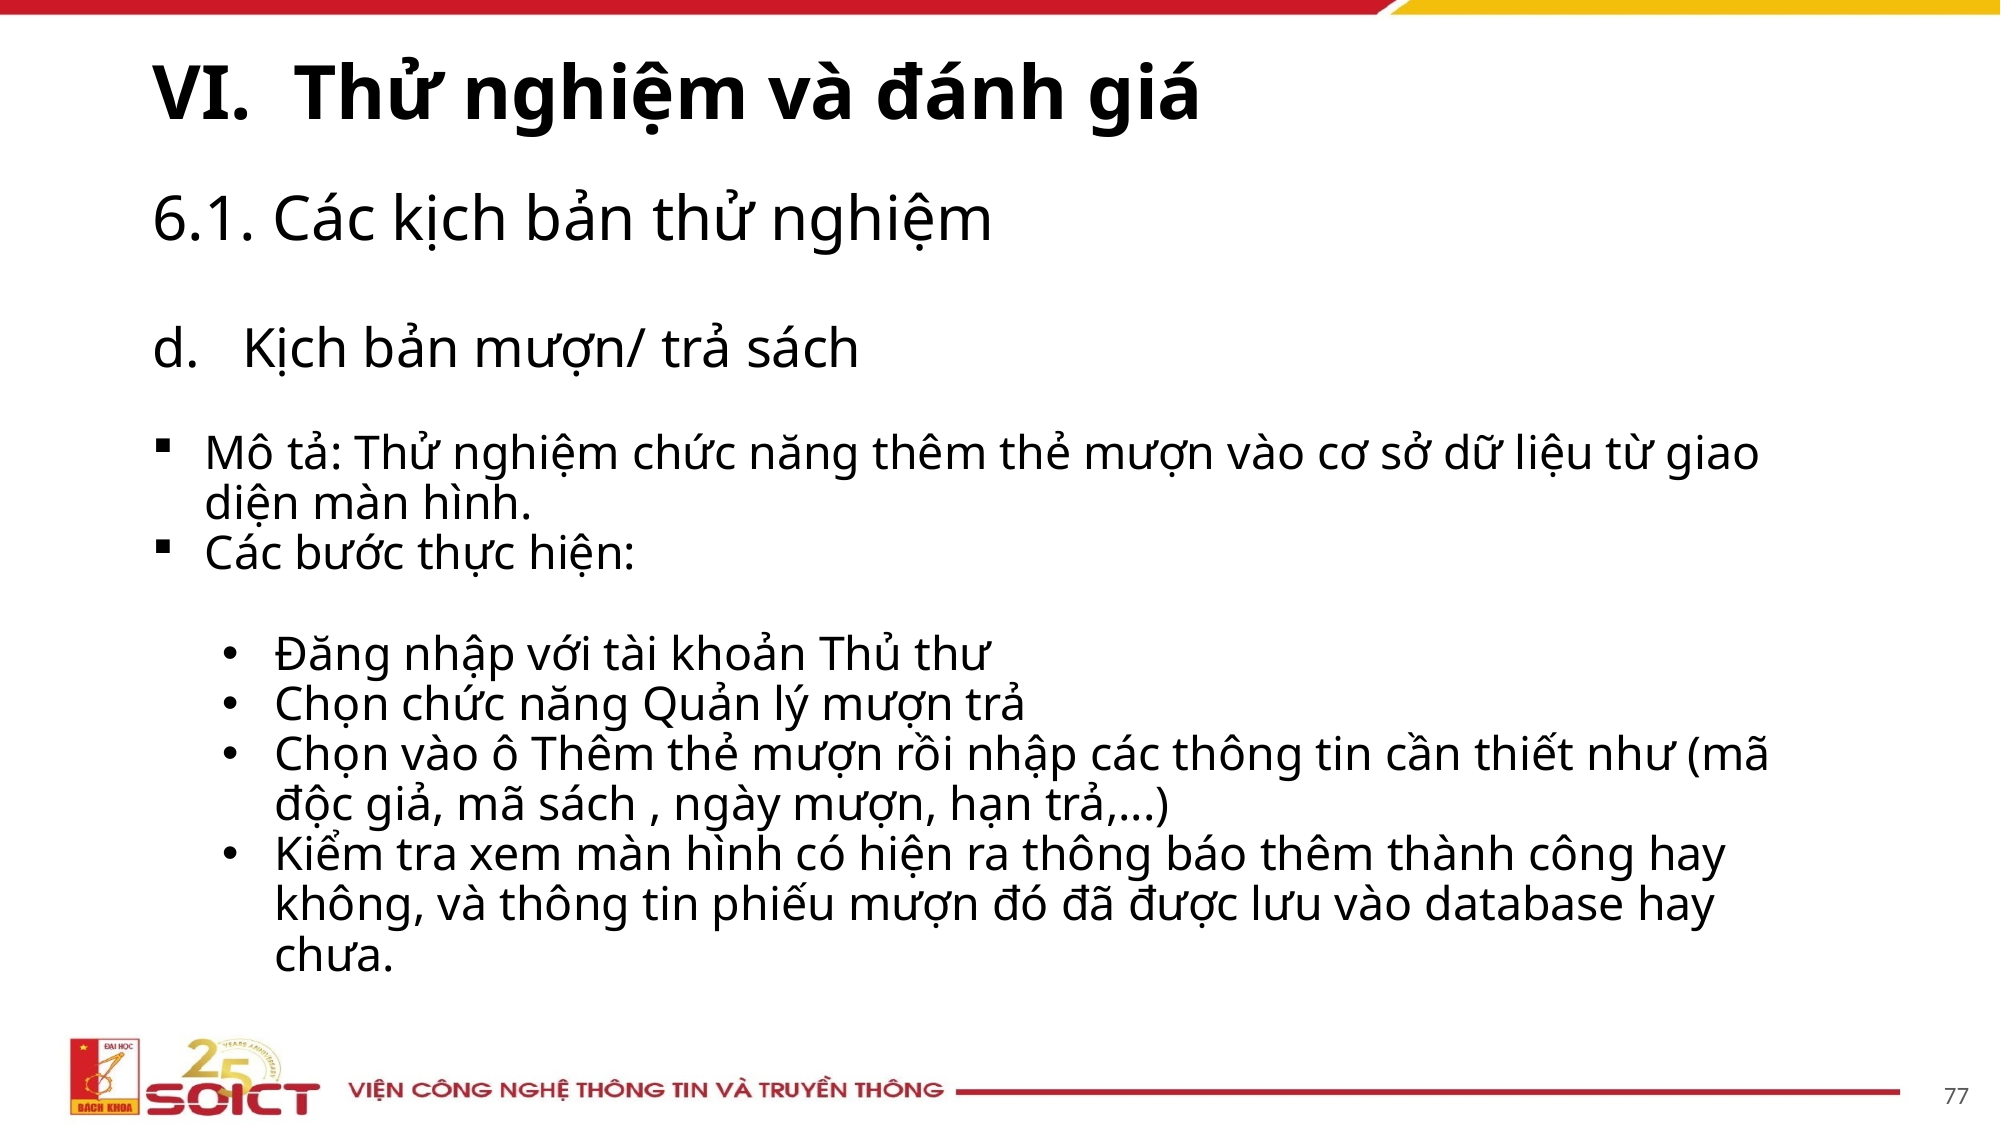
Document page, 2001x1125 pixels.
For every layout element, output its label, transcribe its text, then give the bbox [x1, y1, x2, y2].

slide_number 77 [1734, 1065, 1985, 1125]
picture [0, 0, 2001, 1125]
list 6.1. Các kịch bản thử nghiệm d. Kịch bản mượn/ trả sách Mô tả: Thử nghiệm chức năng thêm thẻ mượn vào cơ sở dữ liệu từ giao diện màn hình. Các bước thực hiện: Đăng nhập với tài khoản Thủ thư Chọn chức năng Quản lý mượn trả Chọn vào ô Thêm thẻ mượn rồi nhập các thông tin cần thiết như (mã độc giả, mã sách , ngày mượn, hạn trả,...) Kiểm tra xem màn hình có hiện ra thông báo thêm thành công hay không, và thông tin phiếu mượn đó đã được lưu vào database hay chưa. [137, 179, 1863, 997]
title Thử nghiệm và đánh giá [137, 24, 1863, 155]
